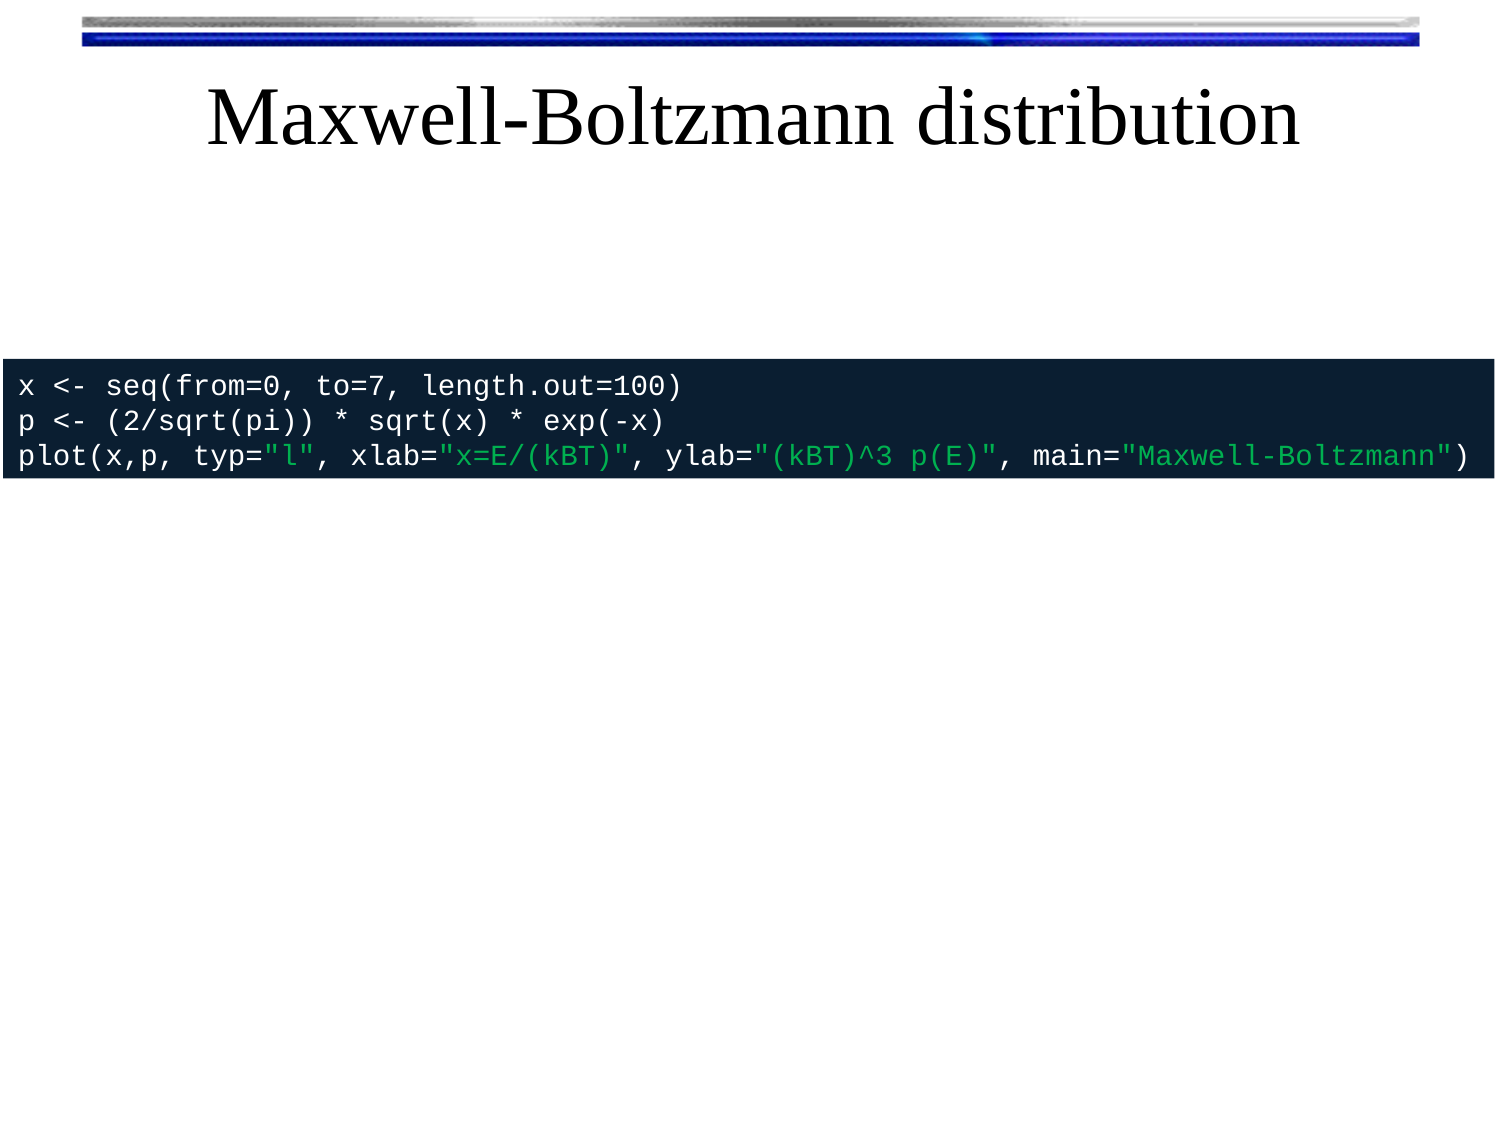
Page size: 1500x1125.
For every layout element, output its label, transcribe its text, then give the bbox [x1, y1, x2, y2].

text_box x <- seq(from=0, to=7, length.out=100) p <- (2/sqrt(pi)) * sqrt(x) * exp(-x) plot(x,p, typ="l", xlab="x=E/(kBT)", ylab="(kBT)^3 p(E)", main="Maxwell-Boltzmann") [3, 358, 1495, 479]
picture [78, 11, 1426, 53]
text_box Maxwell-Boltzmann distribution [17, 19, 1492, 204]
